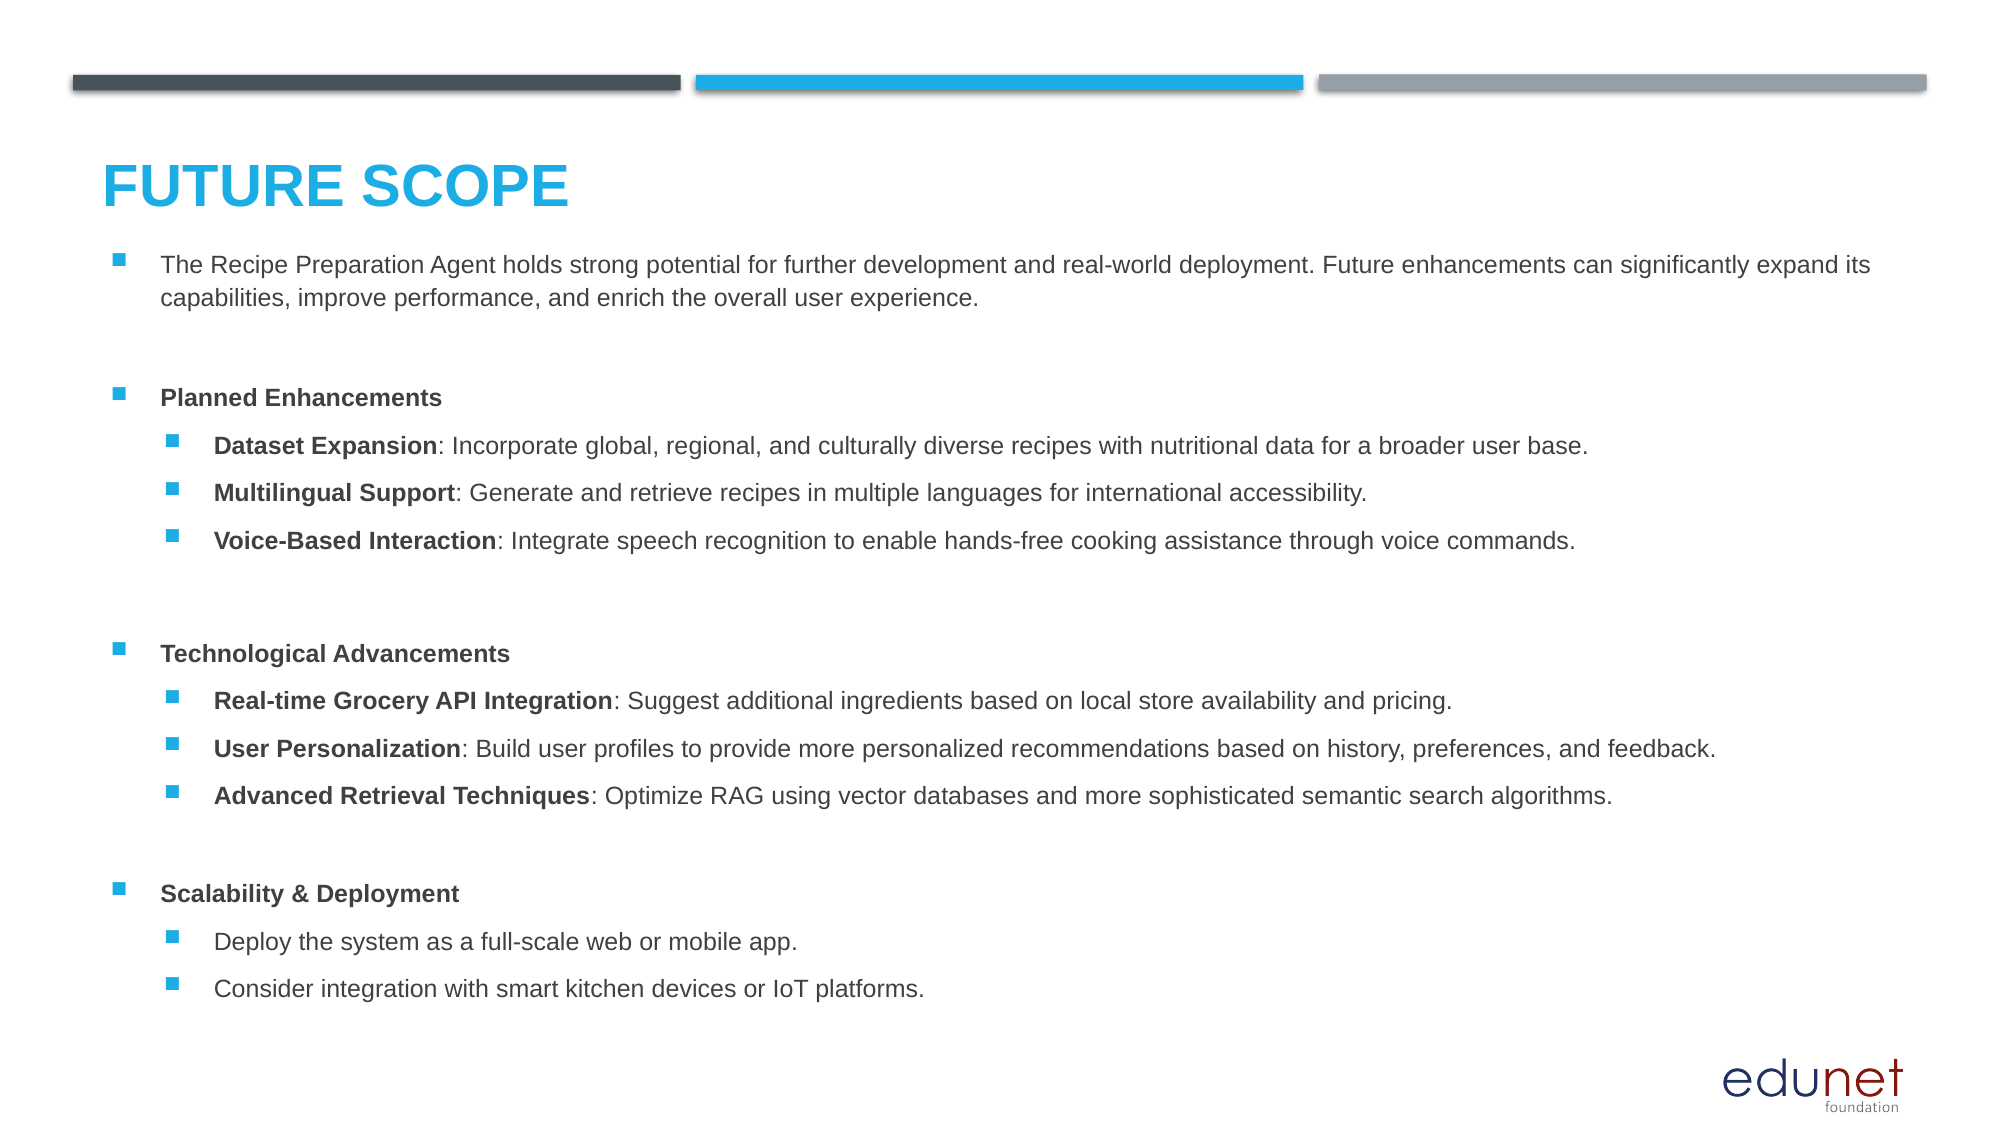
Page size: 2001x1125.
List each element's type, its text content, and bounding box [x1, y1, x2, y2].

picture [1719, 1056, 1905, 1116]
list The Recipe Preparation Agent holds strong potential for further development and real-world deployment. Future enhancements can significantly expand its capabilities, improve performance, and enrich the overall user experience. Planned Enhancements Dataset Expansion: Incorporate global, regional, and culturally diverse recipes with nutritional data for a broader user base. Multilingual Support: Generate and retrieve recipes in multiple languages for international accessibility. Voice-Based Interaction: Integrate speech recognition to enable hands-free cooking assistance through voice commands. Technological Advancements Real-time Grocery API Integration: Suggest additional ingredients based on local store availability and pricing. User Personalization: Build user profiles to provide more personalized recommendations based on history, preferences, and feedback. Advanced Retrieval Techniques: Optimize RAG using vector databases and more sophisticated semantic search algorithms. Scalability & Deployment Deploy the system as a full-scale web or mobile app. Consider integration with smart kitchen devices or IoT platforms. [95, 213, 1905, 987]
text_box Future scope [87, 138, 1898, 226]
